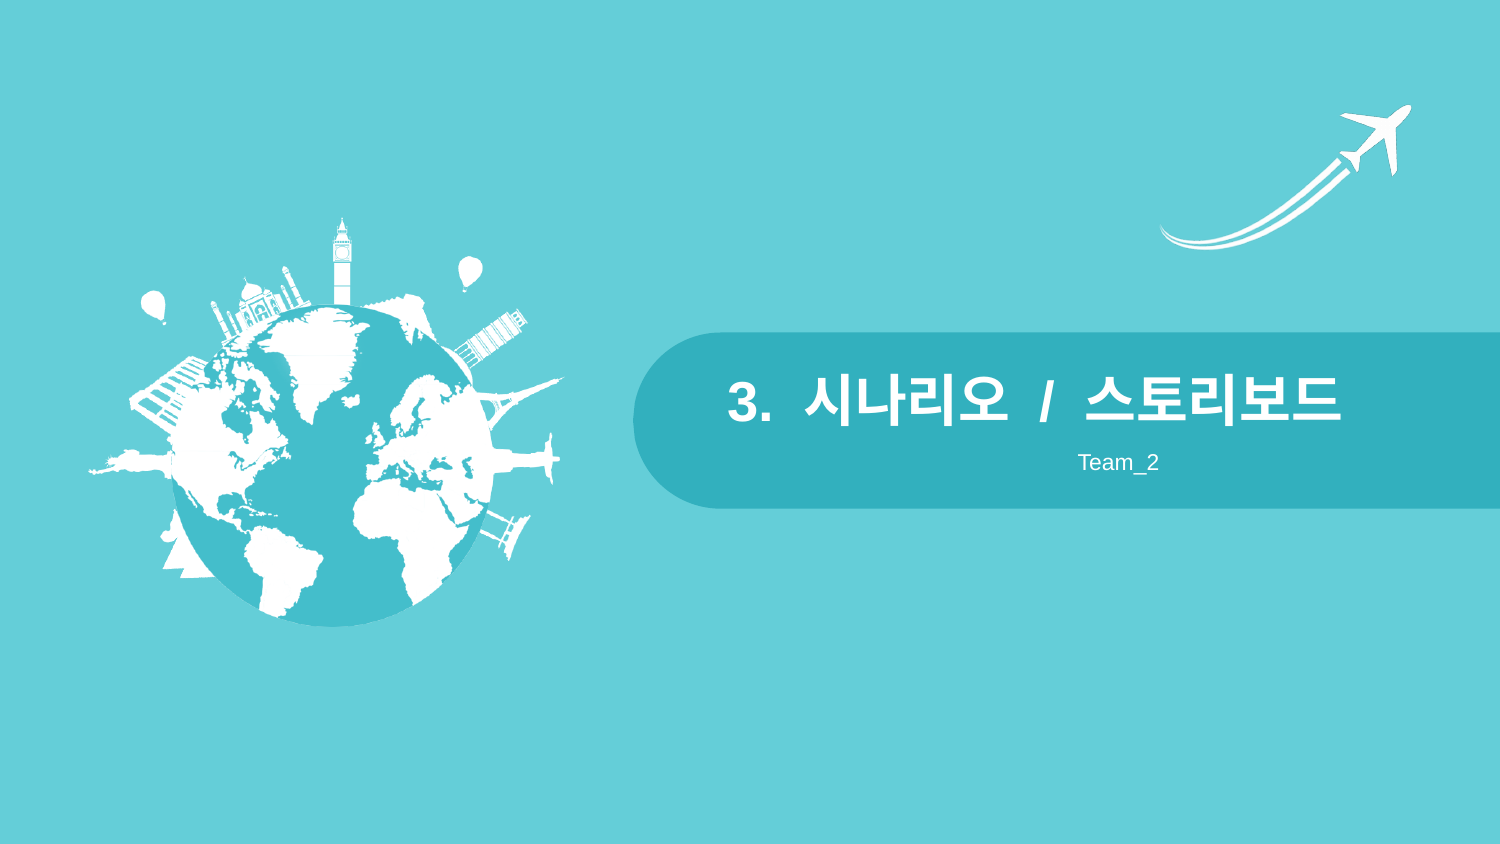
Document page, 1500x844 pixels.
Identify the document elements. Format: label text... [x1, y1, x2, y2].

list 3. 시나리오 / 스토리보드 [715, 361, 1500, 446]
list Team_2 [737, 445, 1500, 481]
picture [1155, 76, 1437, 255]
picture [88, 217, 565, 627]
